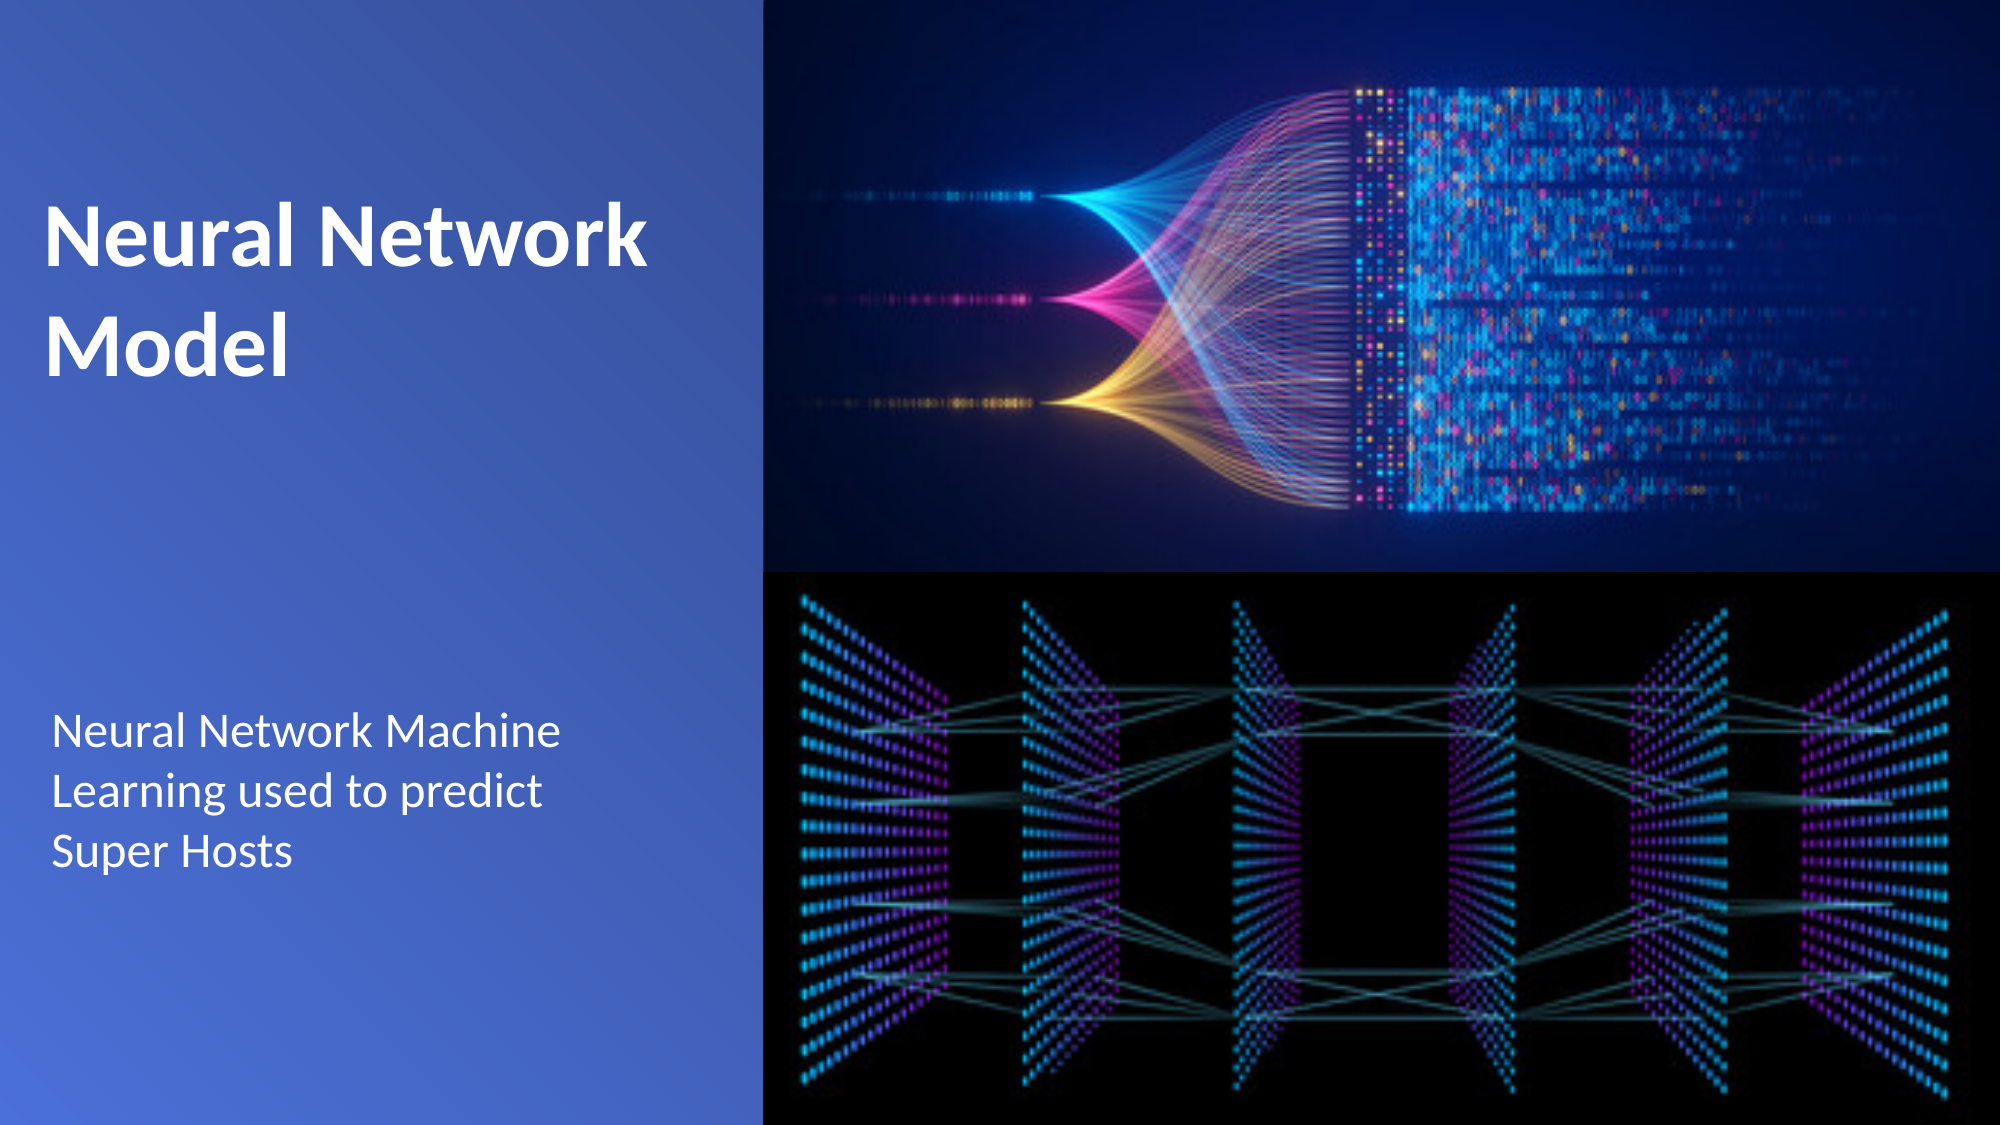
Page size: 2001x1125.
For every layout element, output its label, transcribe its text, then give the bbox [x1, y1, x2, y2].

text_box [0, 0, 760, 1125]
text_box Neural Network Model [28, 167, 740, 448]
text_box Neural Network Machine Learning used to predict Super Hosts [36, 690, 710, 931]
picture [762, 0, 2000, 1125]
